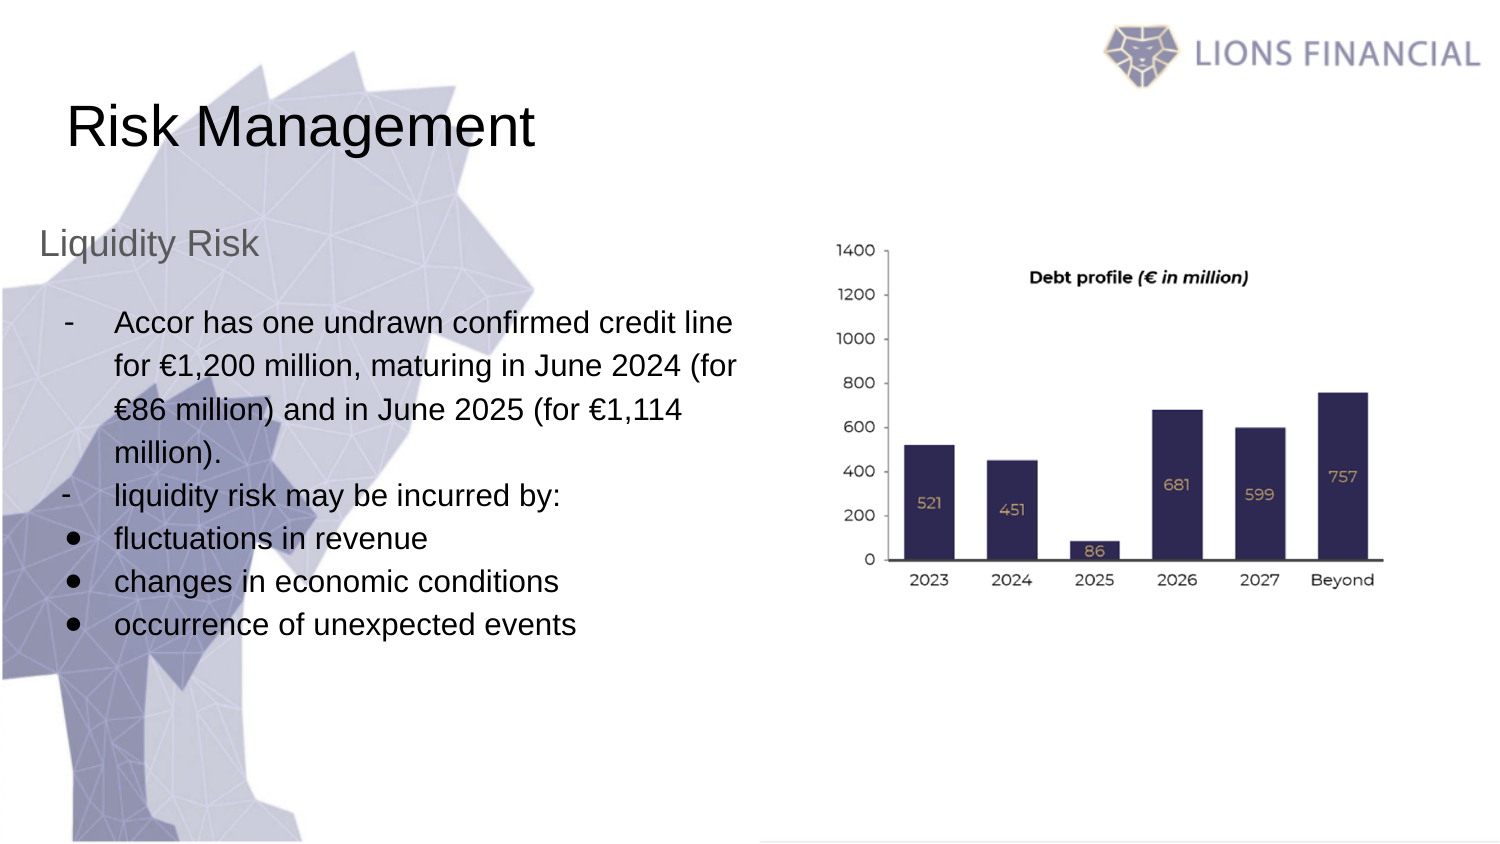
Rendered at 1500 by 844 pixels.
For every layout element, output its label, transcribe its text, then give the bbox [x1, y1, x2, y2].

list Liquidity Risk Accor has one undrawn confirmed credit line for €1,200 million, maturing in June 2024 (for €86 million) and in June 2025 (for €1,114 million). liquidity risk may be incurred by: fluctuations in revenue changes in economic conditions occurrence of unexpected events [24, 197, 762, 758]
title Risk Management [51, 72, 1449, 167]
picture [0, 0, 1500, 844]
